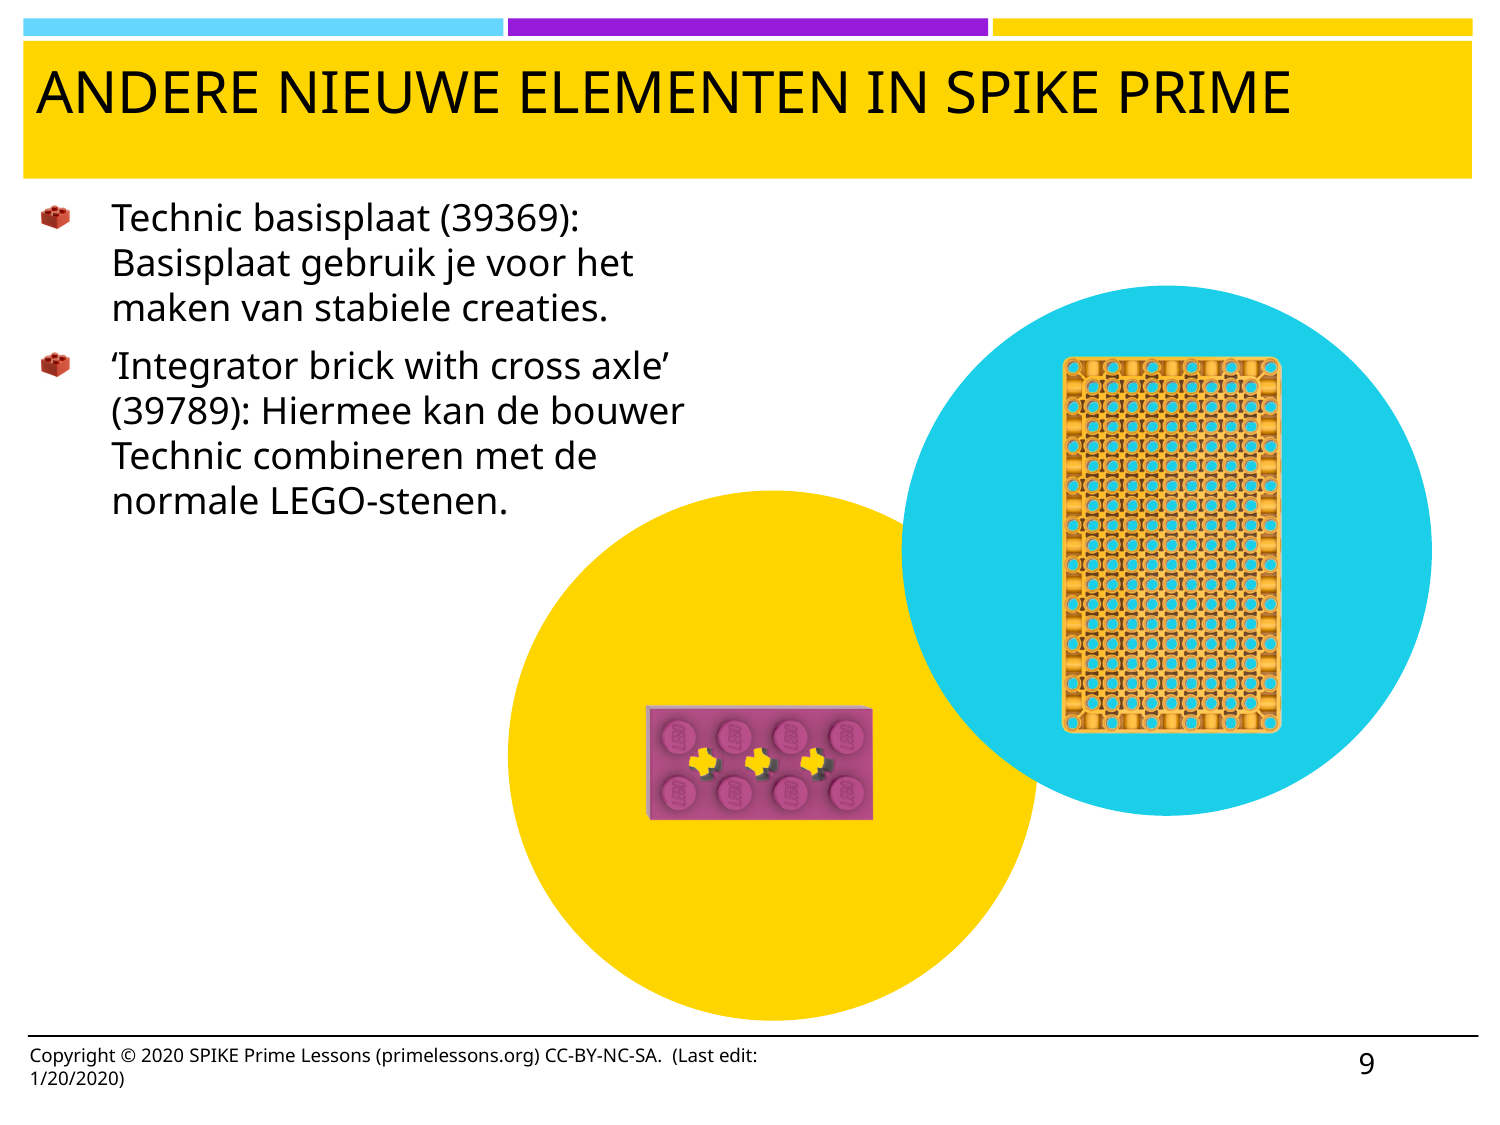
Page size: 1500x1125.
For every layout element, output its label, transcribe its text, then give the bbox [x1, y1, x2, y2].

text_box Copyright © 2020 SPIKE Prime Lessons (primelessons.org) CC-BY-NC-SA. (Last edit: 1/20/2020) [22, 1036, 806, 1097]
slide_number 9 [1350, 1037, 1384, 1087]
text_box [901, 285, 1432, 816]
picture [619, 678, 897, 840]
picture [40, 351, 71, 378]
title Andere nieuwe elementen in spike prime [28, 47, 1465, 173]
picture [1037, 342, 1296, 760]
text_box [753, 490, 1037, 1021]
text_box Technic basisplaat (39369): Basisplaat gebruik je voor het maken van stabiele creaties. ‘Integrator brick with cross axle’ (39789): Hiermee kan de bouwer Technic combineren met de normale LEGO-stenen. [32, 186, 753, 1021]
picture [40, 204, 71, 230]
